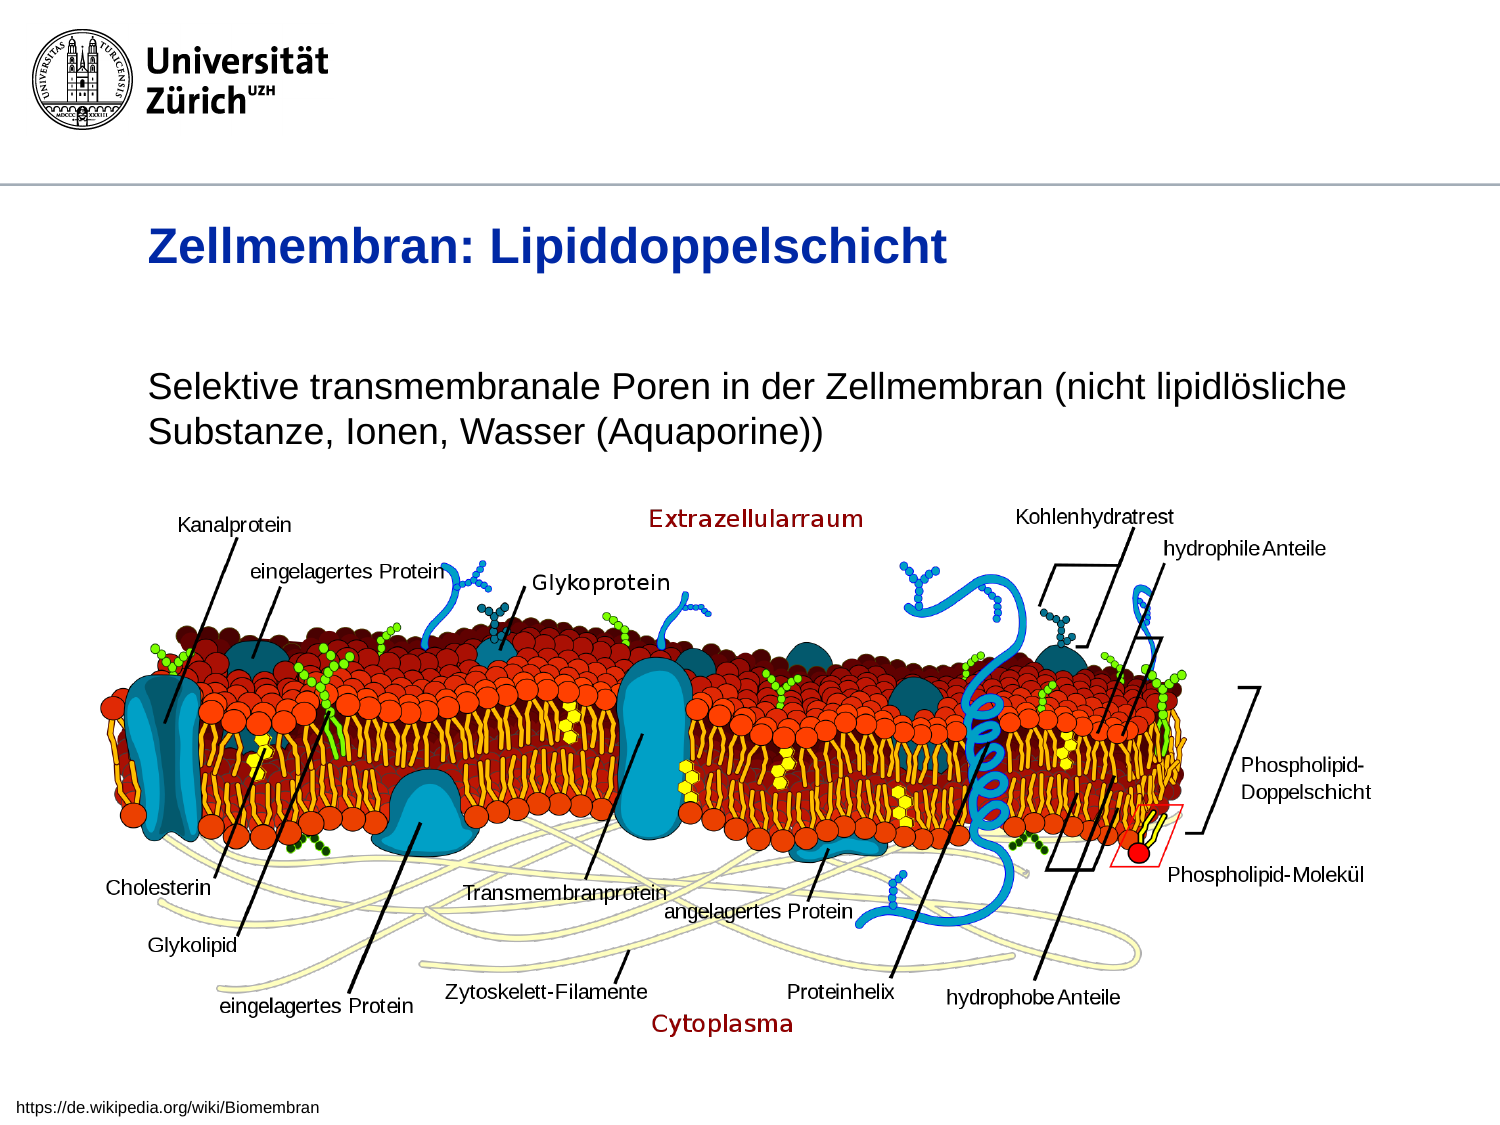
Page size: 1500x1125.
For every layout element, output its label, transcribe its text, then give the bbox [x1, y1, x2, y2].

picture [88, 491, 1441, 1049]
list Selektive transmembranale Poren in der Zellmembran (nicht lipidlösliche Substanze, Ionen, Wasser (Aquaporine)) [147, 361, 1353, 491]
title Zellmembran: Lipiddoppelschicht [147, 208, 1353, 291]
picture [26, 23, 334, 136]
text_box https://de.wikipedia.org/wiki/Biomembran [1, 1089, 335, 1125]
